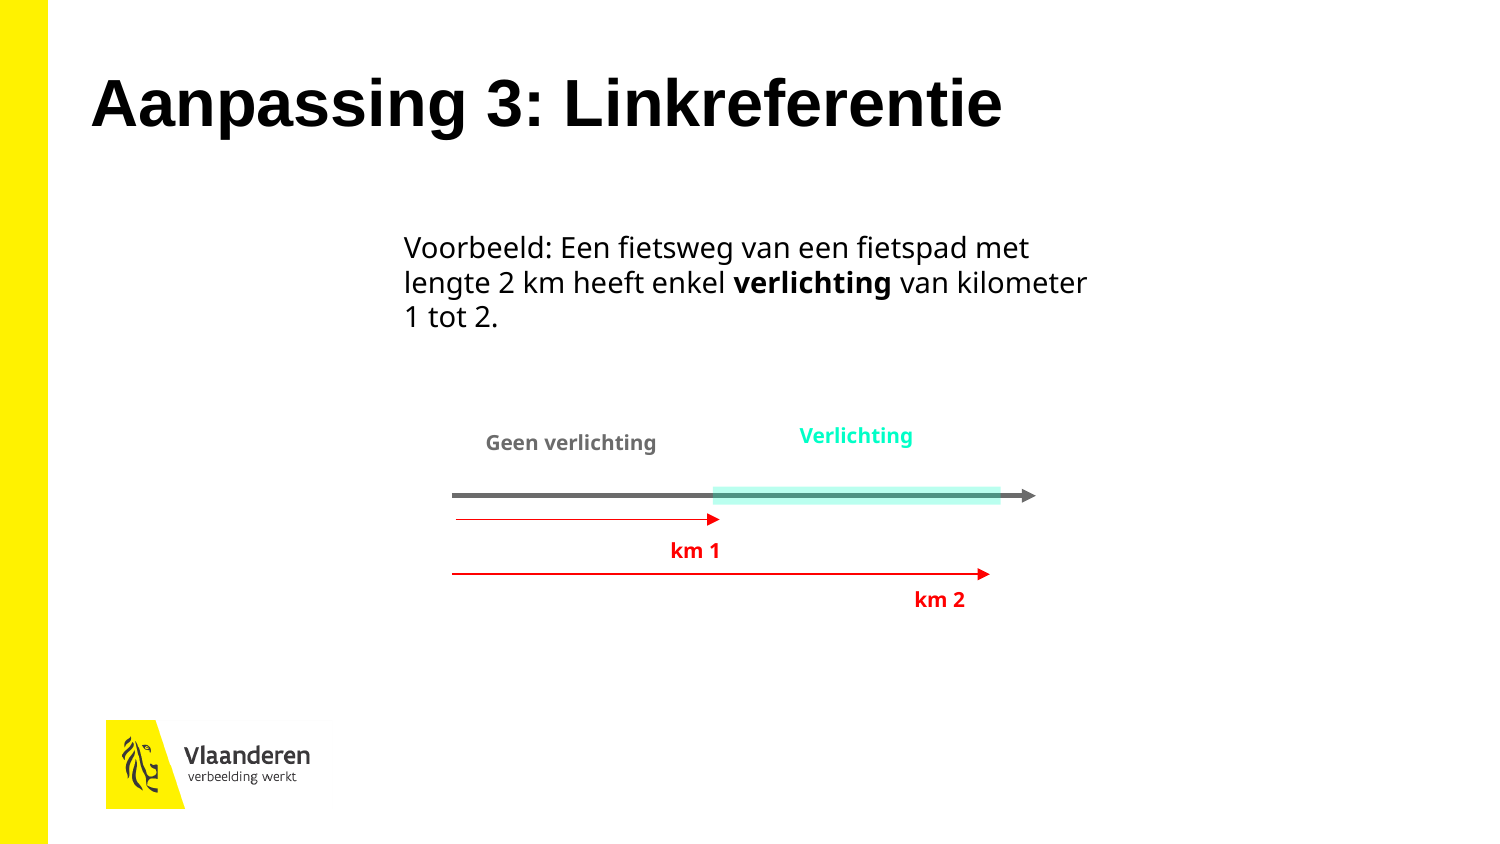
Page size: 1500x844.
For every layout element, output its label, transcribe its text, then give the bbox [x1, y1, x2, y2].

text_box km 1 [655, 525, 743, 573]
picture [106, 720, 333, 809]
text_box [712, 486, 1001, 495]
text_box km 2 [899, 582, 981, 625]
text_box Geen verlichting [438, 416, 704, 467]
text_box Verlichting [723, 410, 990, 461]
title Aanpassing 3: Linkreferentie [75, 42, 1292, 181]
text_box Voorbeeld: Een fietsweg van een fietspad met lengte 2 km heeft enkel verlichting van kilometer 1 tot 2. [389, 213, 1111, 349]
